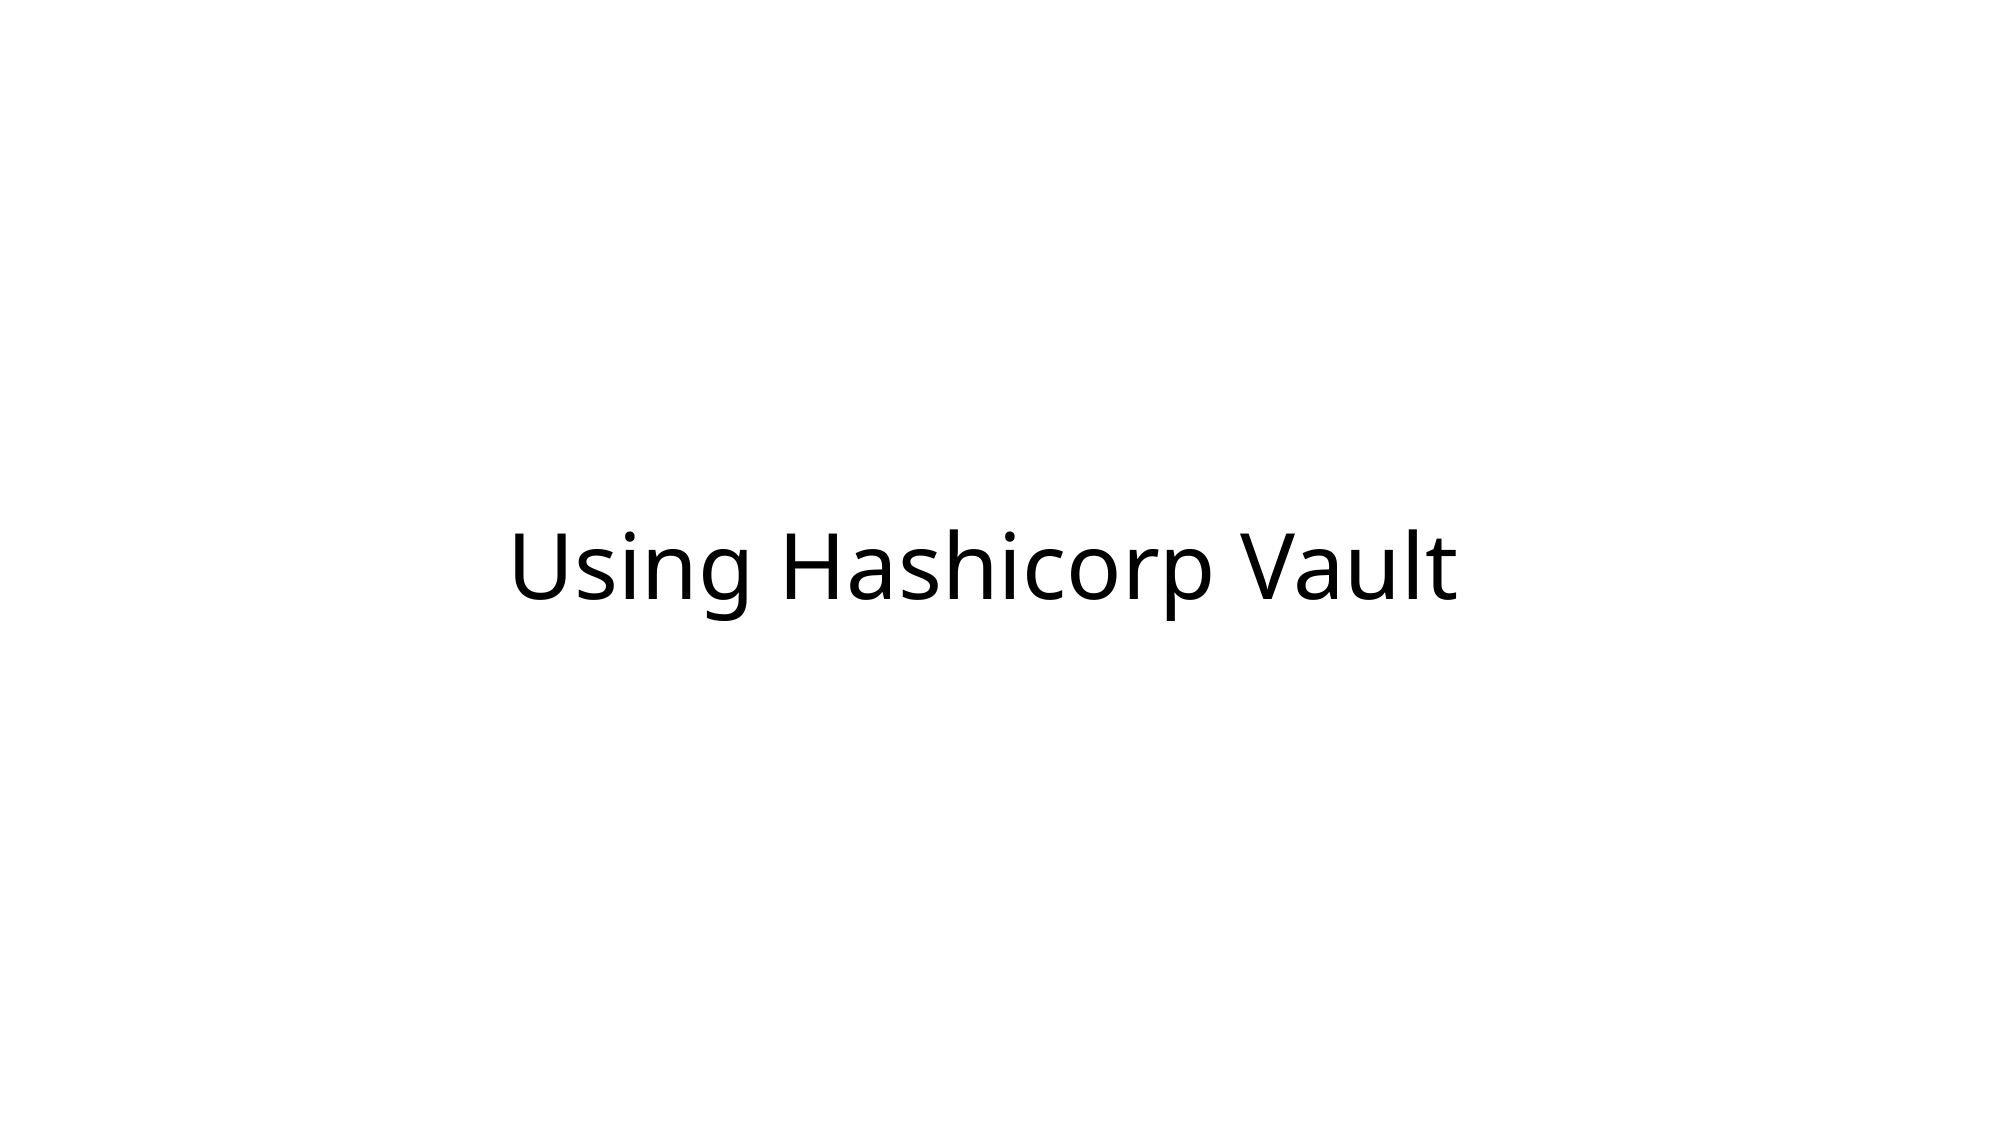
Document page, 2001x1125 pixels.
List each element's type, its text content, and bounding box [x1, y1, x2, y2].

title Using Hashicorp Vault [120, 460, 1846, 679]
